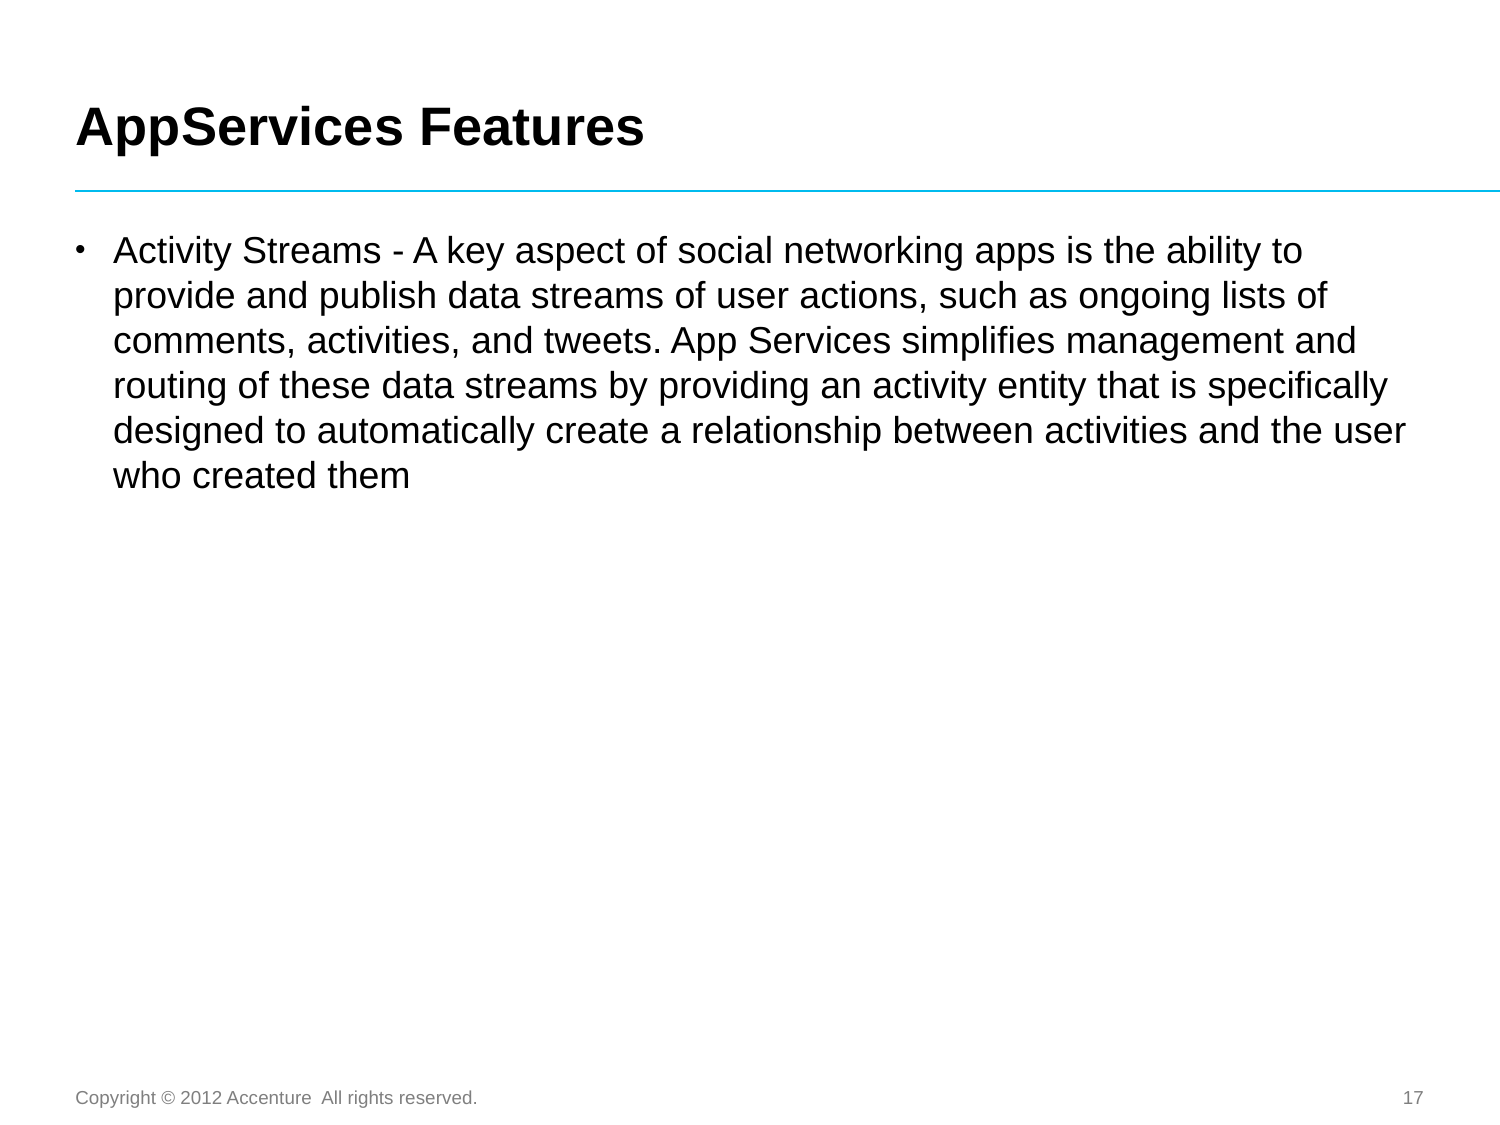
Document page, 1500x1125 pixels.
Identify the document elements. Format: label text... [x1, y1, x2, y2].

list Activity Streams - A key aspect of social networking apps is the ability to provide and publish data streams of user actions, such as ongoing lists of comments, activities, and tweets. App Services simplifies management and routing of these data streams by providing an activity entity that is specifically designed to automatically create a relationship between activities and the user who created them [75, 226, 1425, 1018]
title AppServices Features [75, 27, 1422, 157]
